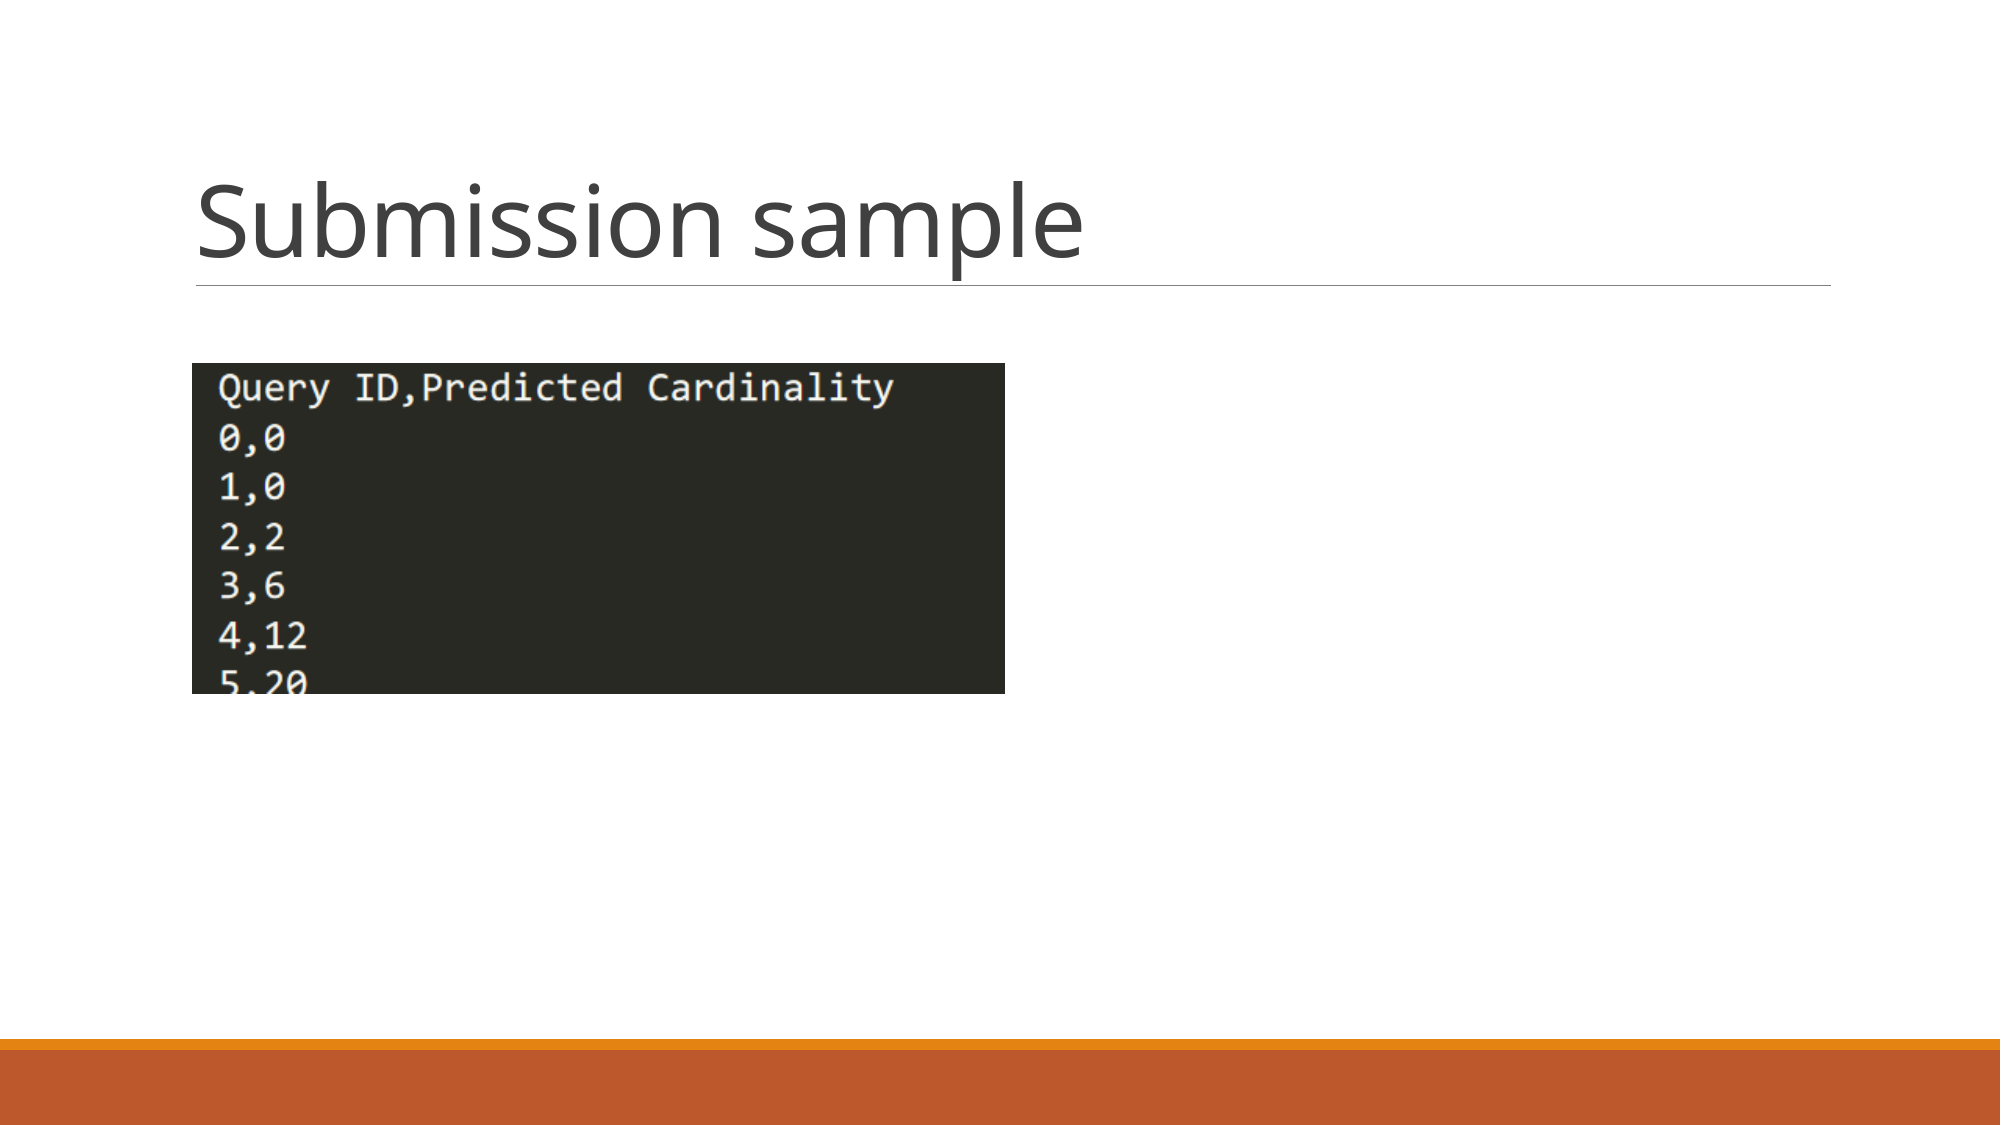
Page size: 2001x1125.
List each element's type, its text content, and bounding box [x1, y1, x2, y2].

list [191, 362, 1006, 694]
title Submission sample [180, 47, 1830, 285]
